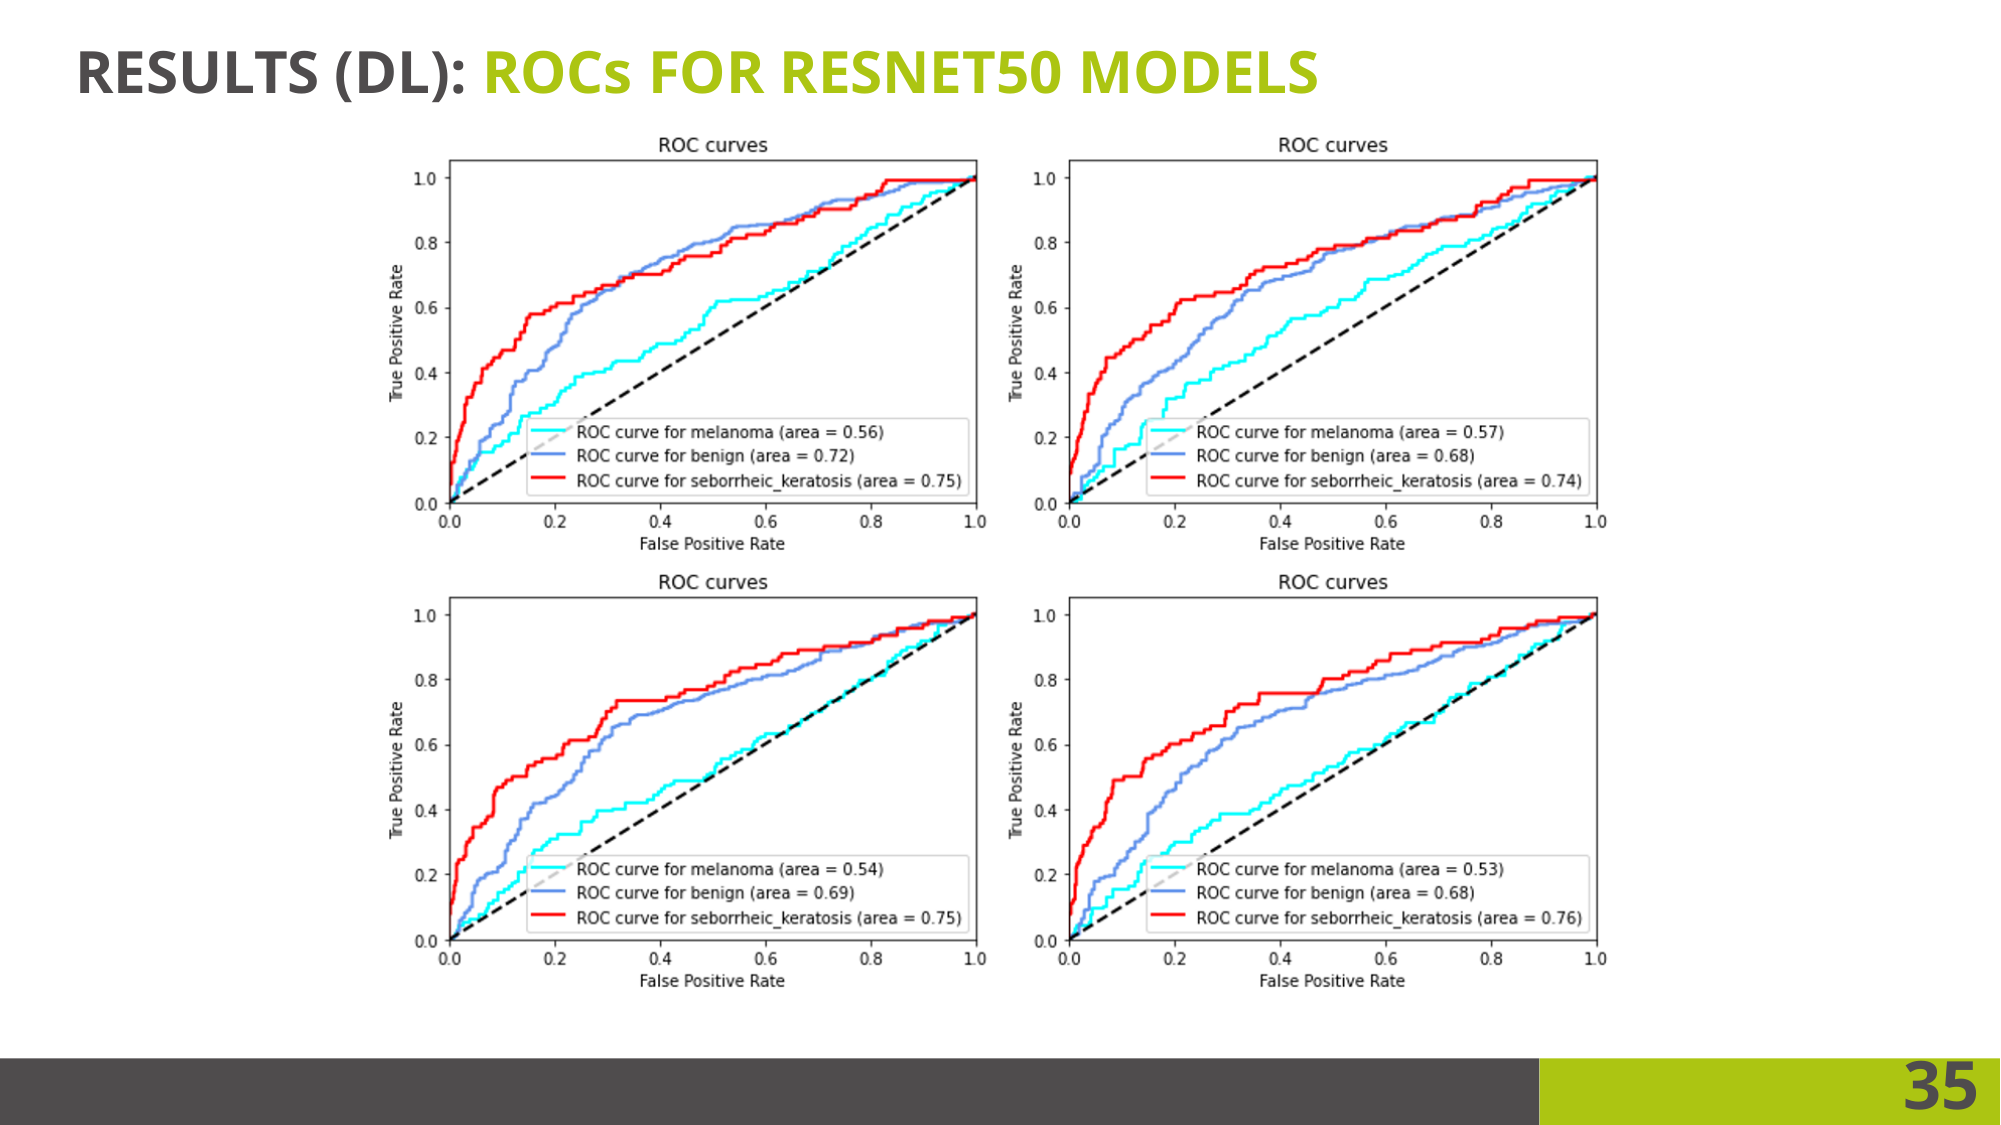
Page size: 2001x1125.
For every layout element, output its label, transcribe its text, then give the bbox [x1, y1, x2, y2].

slide_number 35 [1544, 1058, 1995, 1119]
text_box [1538, 1057, 2000, 1125]
text_box RESULTS (DL): ROCs FOR RESNET50 MODELS [60, 27, 1807, 113]
picture [380, 125, 1620, 1000]
text_box [0, 1057, 1538, 1125]
